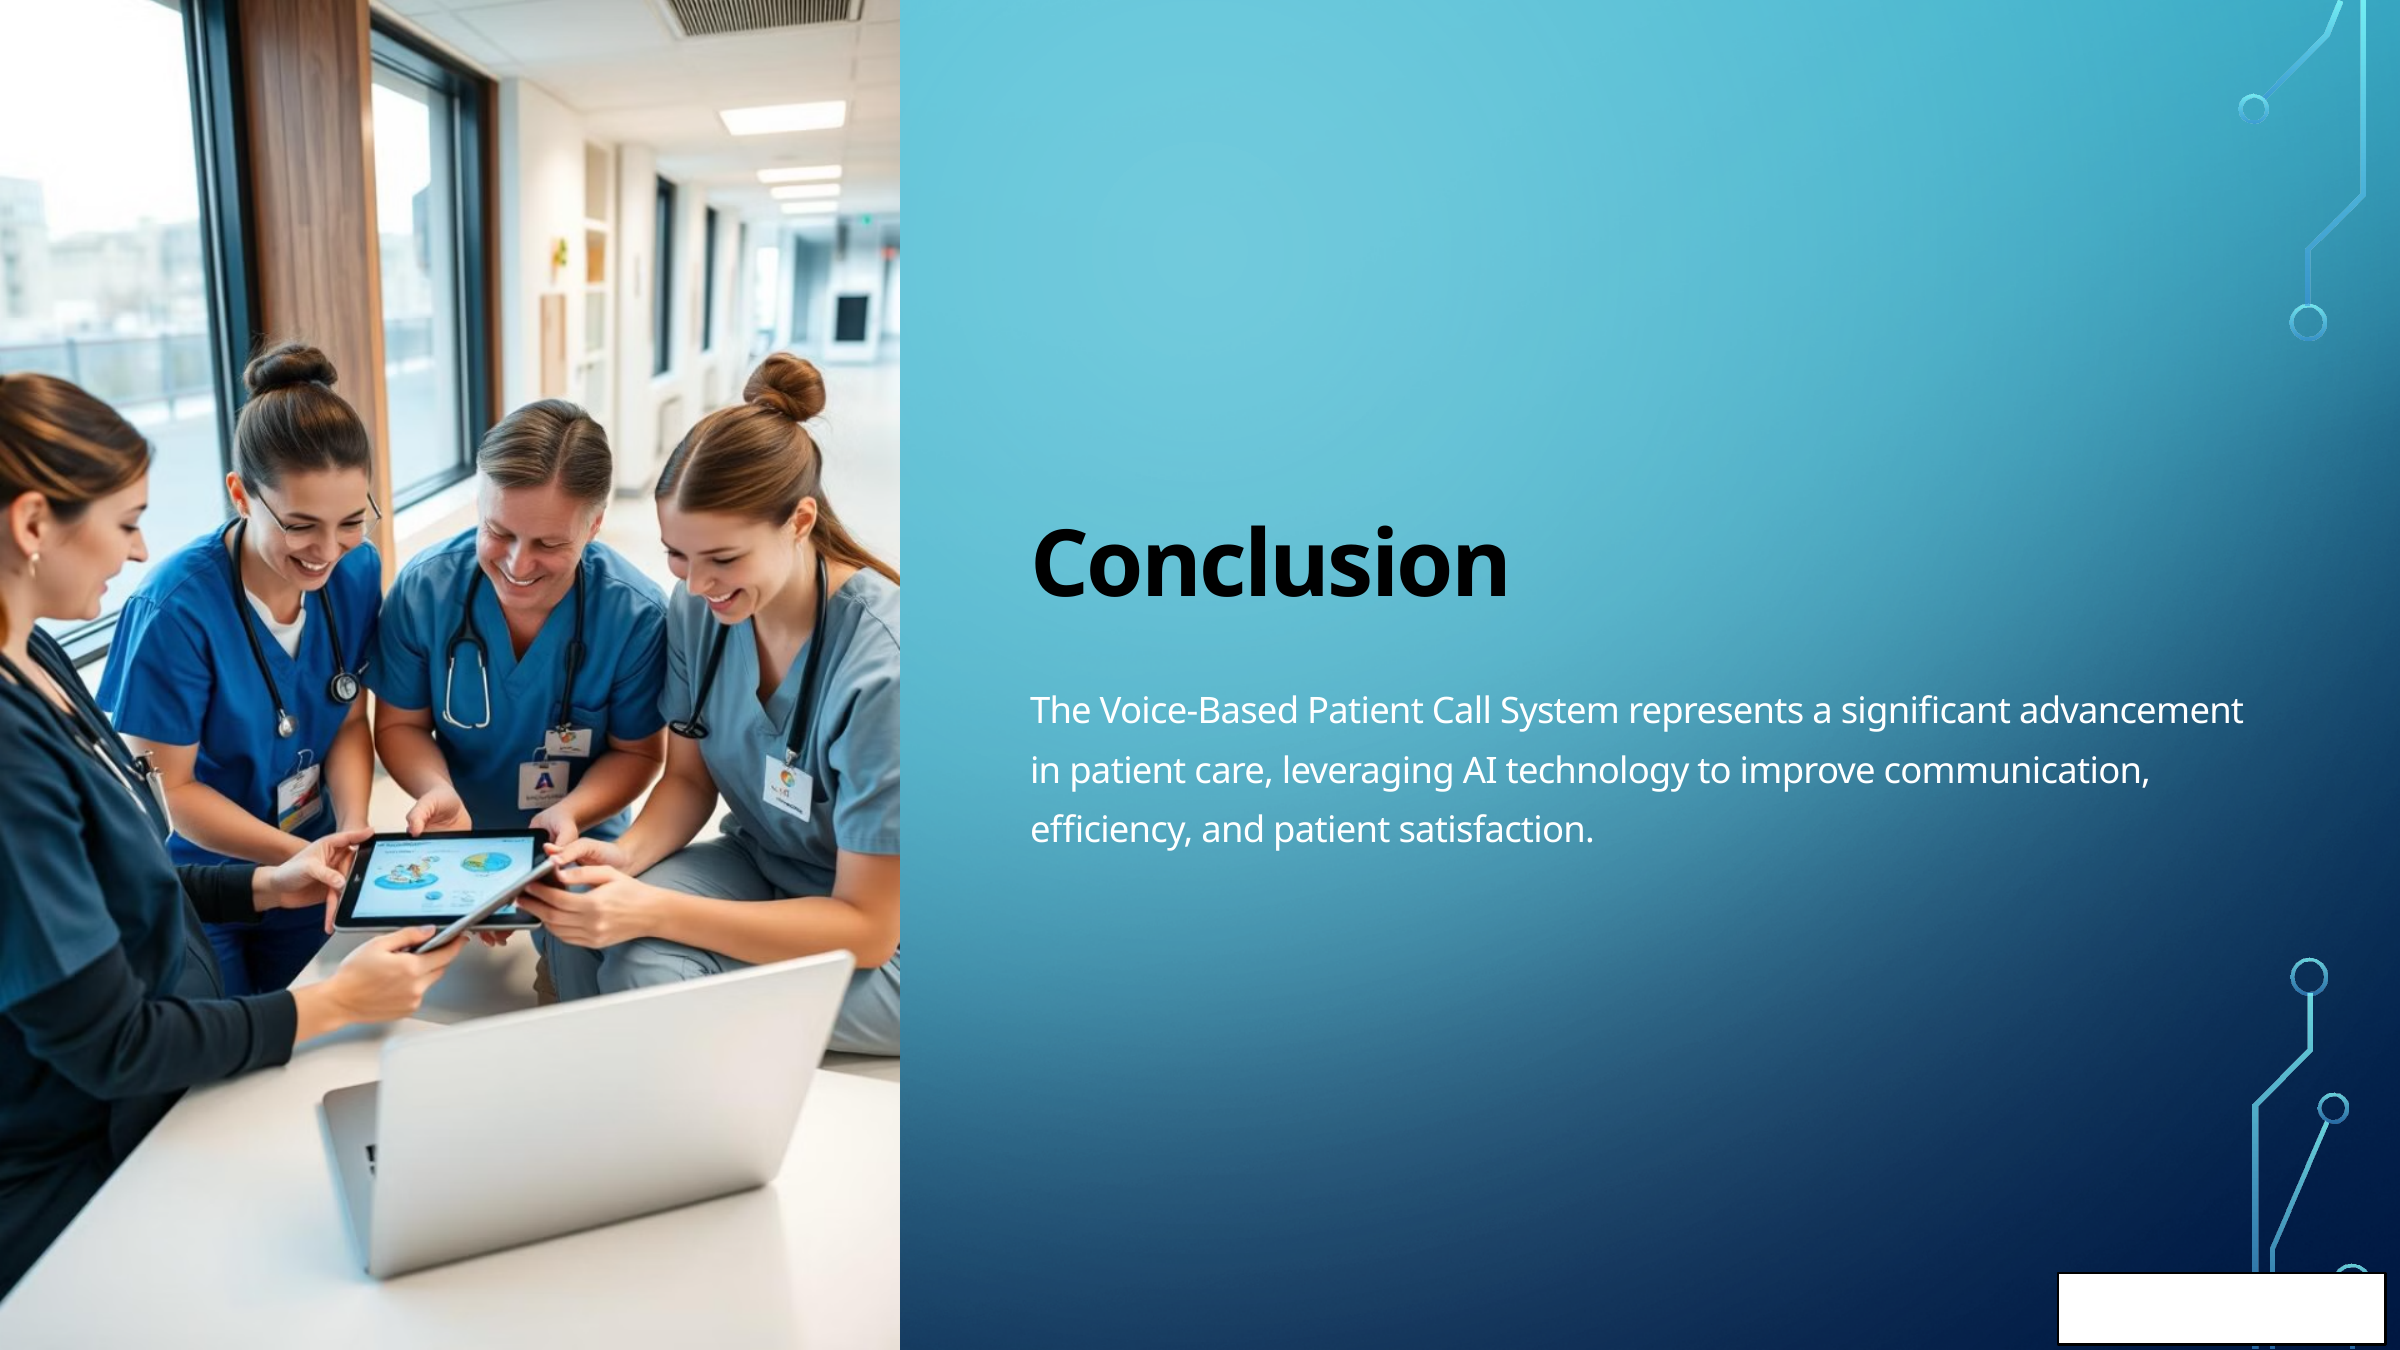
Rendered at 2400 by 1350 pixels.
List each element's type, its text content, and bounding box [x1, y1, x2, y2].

text_box [2057, 1272, 2387, 1346]
text_box The Voice-Based Patient Call System represents a significant advancement in patient care, leveraging AI technology to improve communication, efficiency, and patient satisfaction. [1030, 671, 2270, 851]
picture [0, 0, 901, 1350]
picture [16, 979, 26, 989]
text_box Conclusion [1030, 499, 1961, 616]
